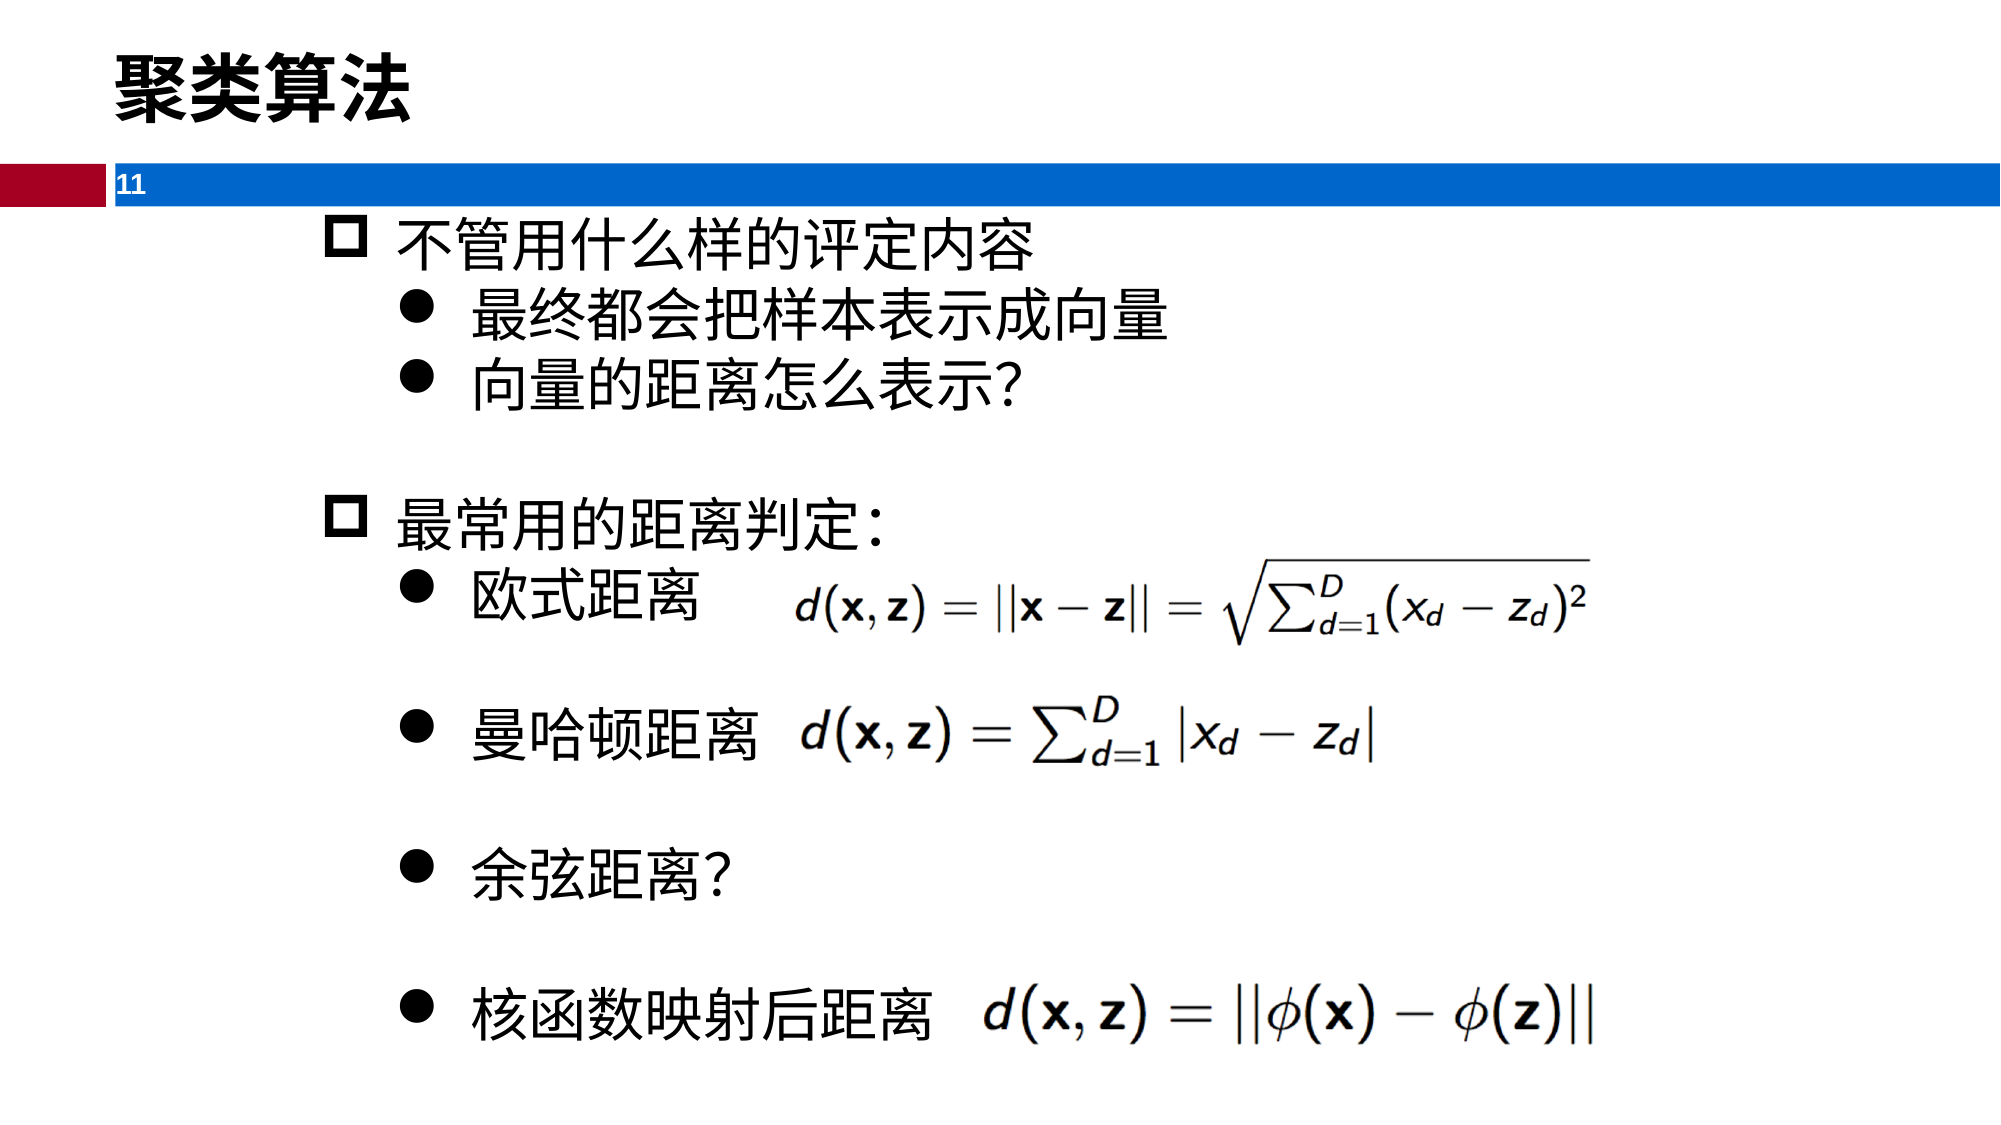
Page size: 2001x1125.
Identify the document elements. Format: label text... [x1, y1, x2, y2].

picture [794, 684, 1389, 775]
picture [787, 551, 1603, 655]
text_box 聚类算法 [98, 15, 1529, 158]
text_box 不管用什么样的评定内容 最终都会把样本表示成向量 向量的距离怎么表示？ 最常用的距离判定： 欧式距离 曼哈顿距离 余弦距离？ 核函数映射后距离 [305, 201, 1306, 1116]
picture [973, 969, 1605, 1049]
